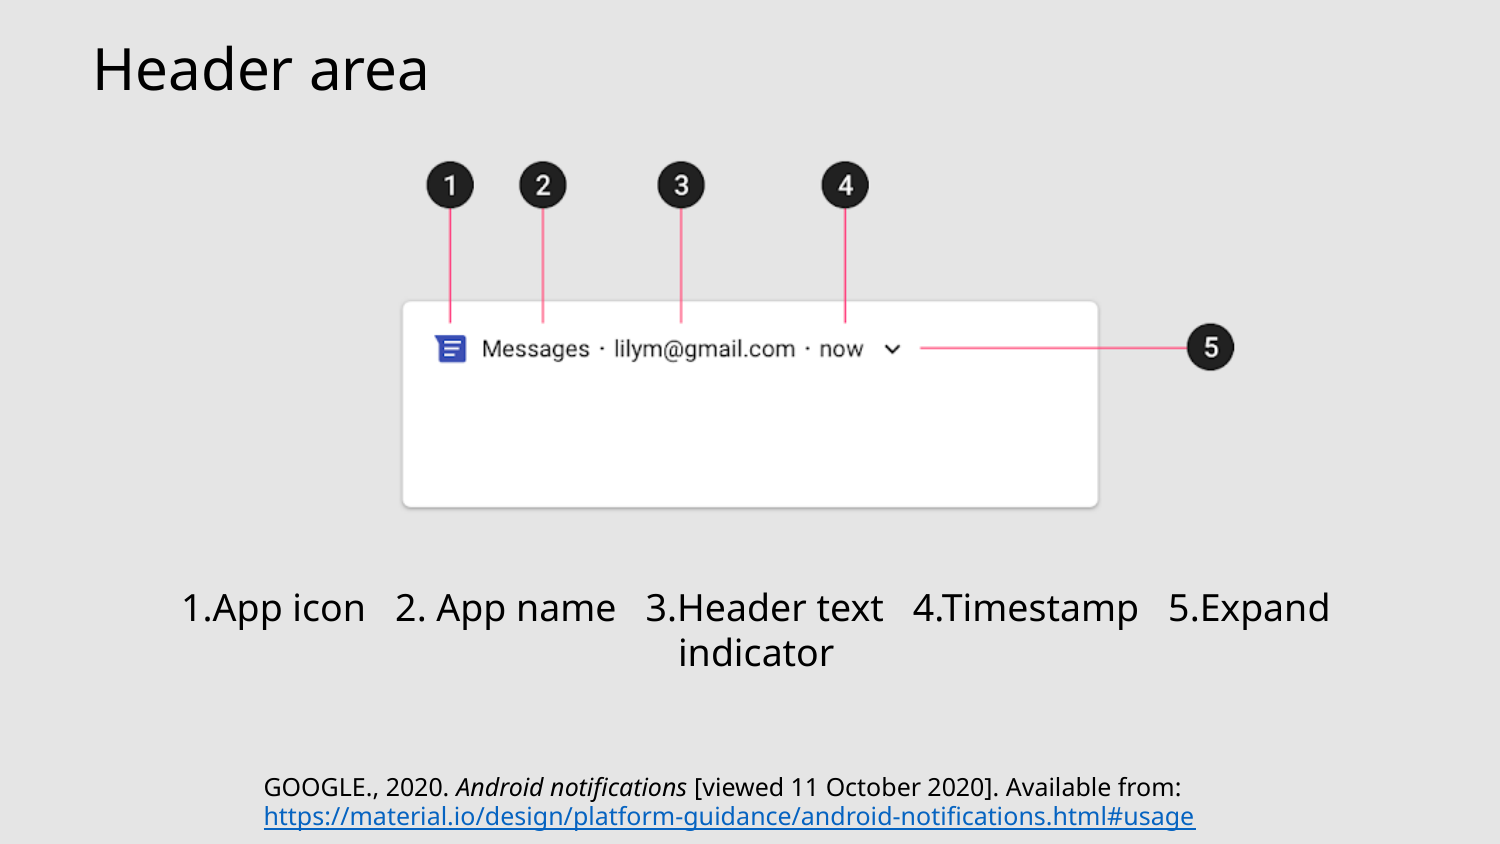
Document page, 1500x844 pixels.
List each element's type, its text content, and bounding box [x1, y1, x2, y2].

text_box 1.App icon 2. App name 3.Header text 4.Timestamp 5.Expand indicator [84, 662, 1429, 682]
text_box Header area [77, 24, 446, 67]
text_box GOOGLE., 2020. Android notifications [viewed 11 October 2020]. Available from: https://material.io/design/platform-guidance/android-notifications.html#usage [248, 763, 1256, 843]
picture [71, 67, 1460, 662]
